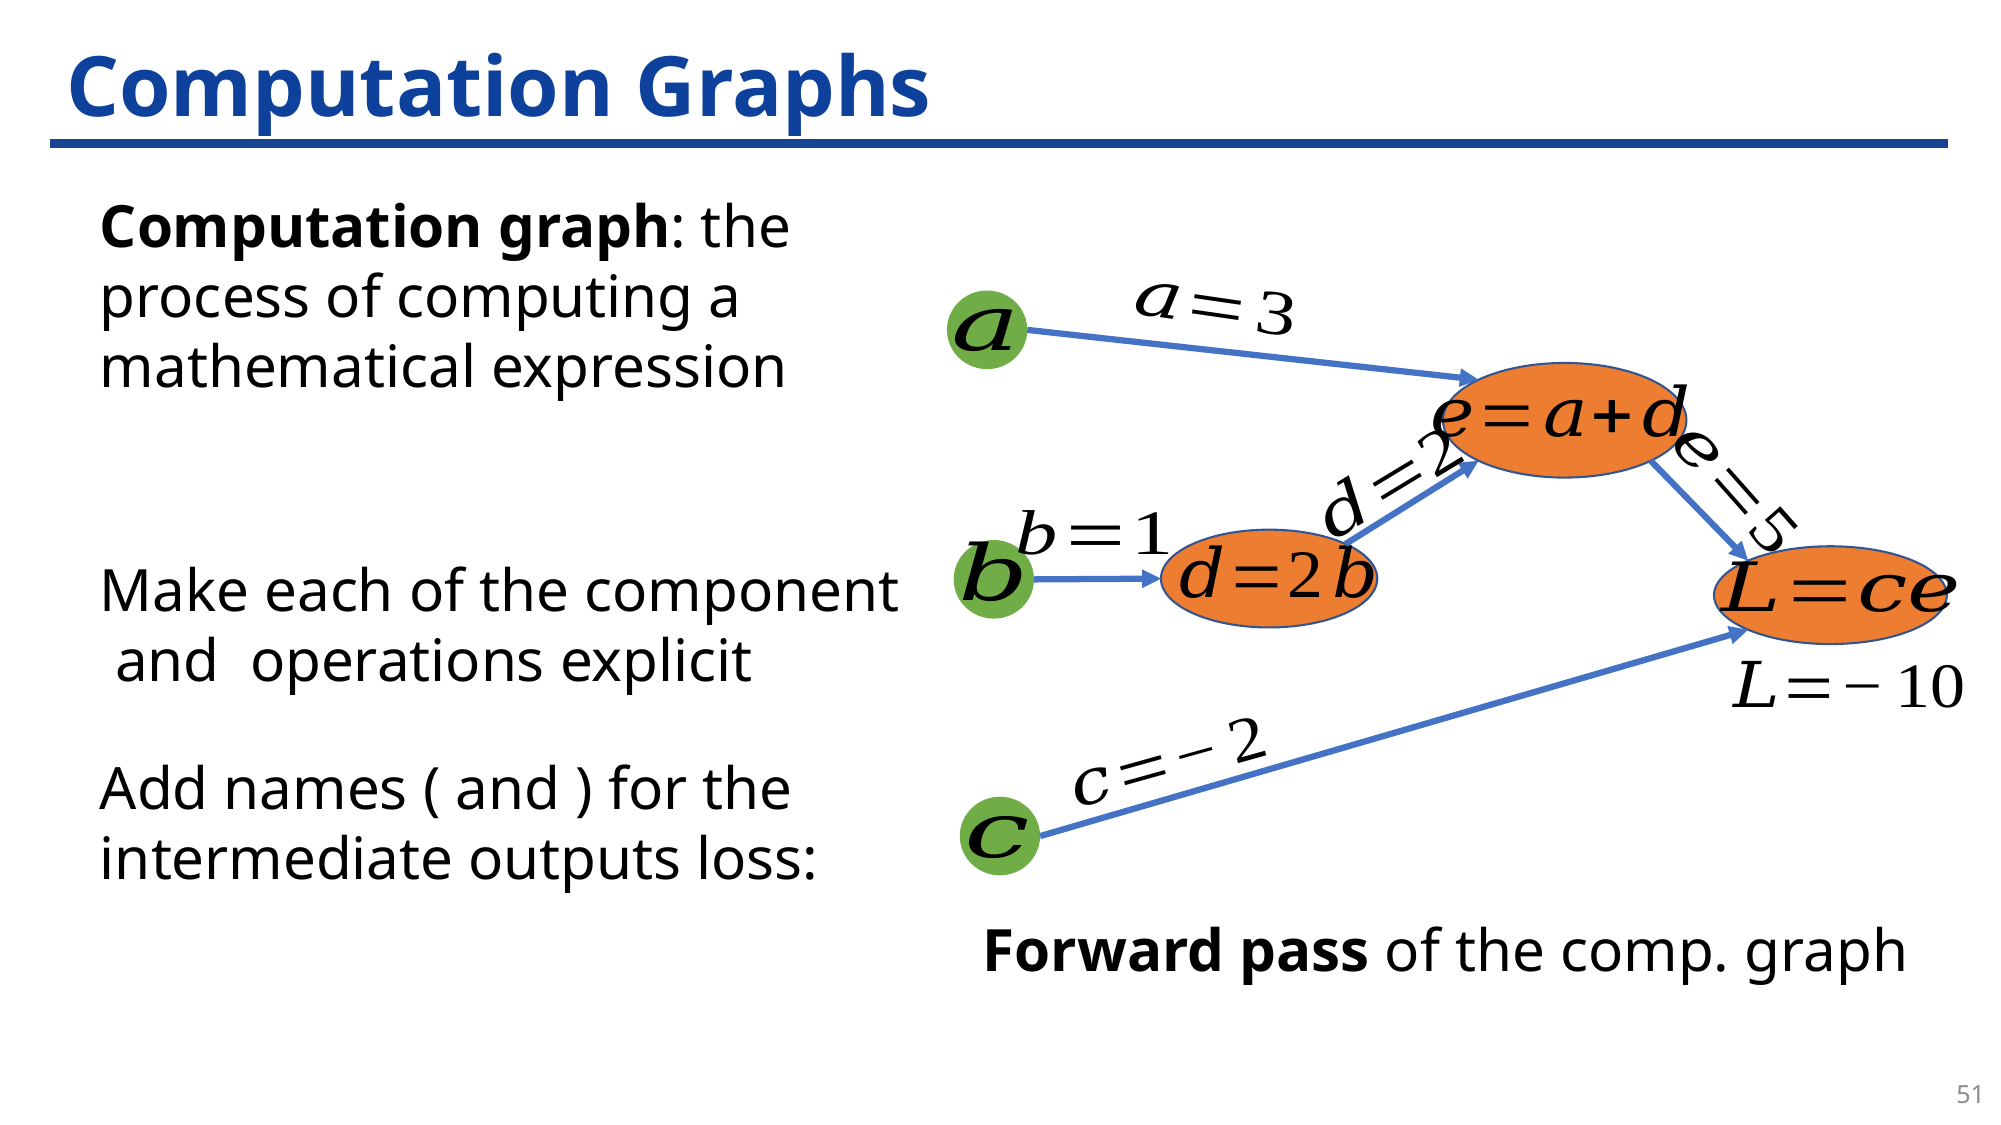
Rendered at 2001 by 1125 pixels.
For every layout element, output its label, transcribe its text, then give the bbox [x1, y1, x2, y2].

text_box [1345, 460, 1479, 544]
text_box [1920, 594, 1948, 609]
text_box [946, 290, 1028, 370]
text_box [1027, 329, 1479, 380]
text_box [953, 539, 1034, 619]
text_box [1040, 629, 1749, 837]
text_box Forward pass of the comp. graph [956, 905, 1935, 991]
slide_number 51 [1899, 1065, 2000, 1125]
title Computation Graphs [51, 39, 1947, 140]
text_box [1712, 545, 1944, 646]
text_box [1160, 528, 1379, 629]
text_box [1442, 361, 1688, 479]
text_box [1650, 460, 1749, 561]
text_box [959, 796, 1040, 876]
text_box [1921, 578, 1947, 594]
